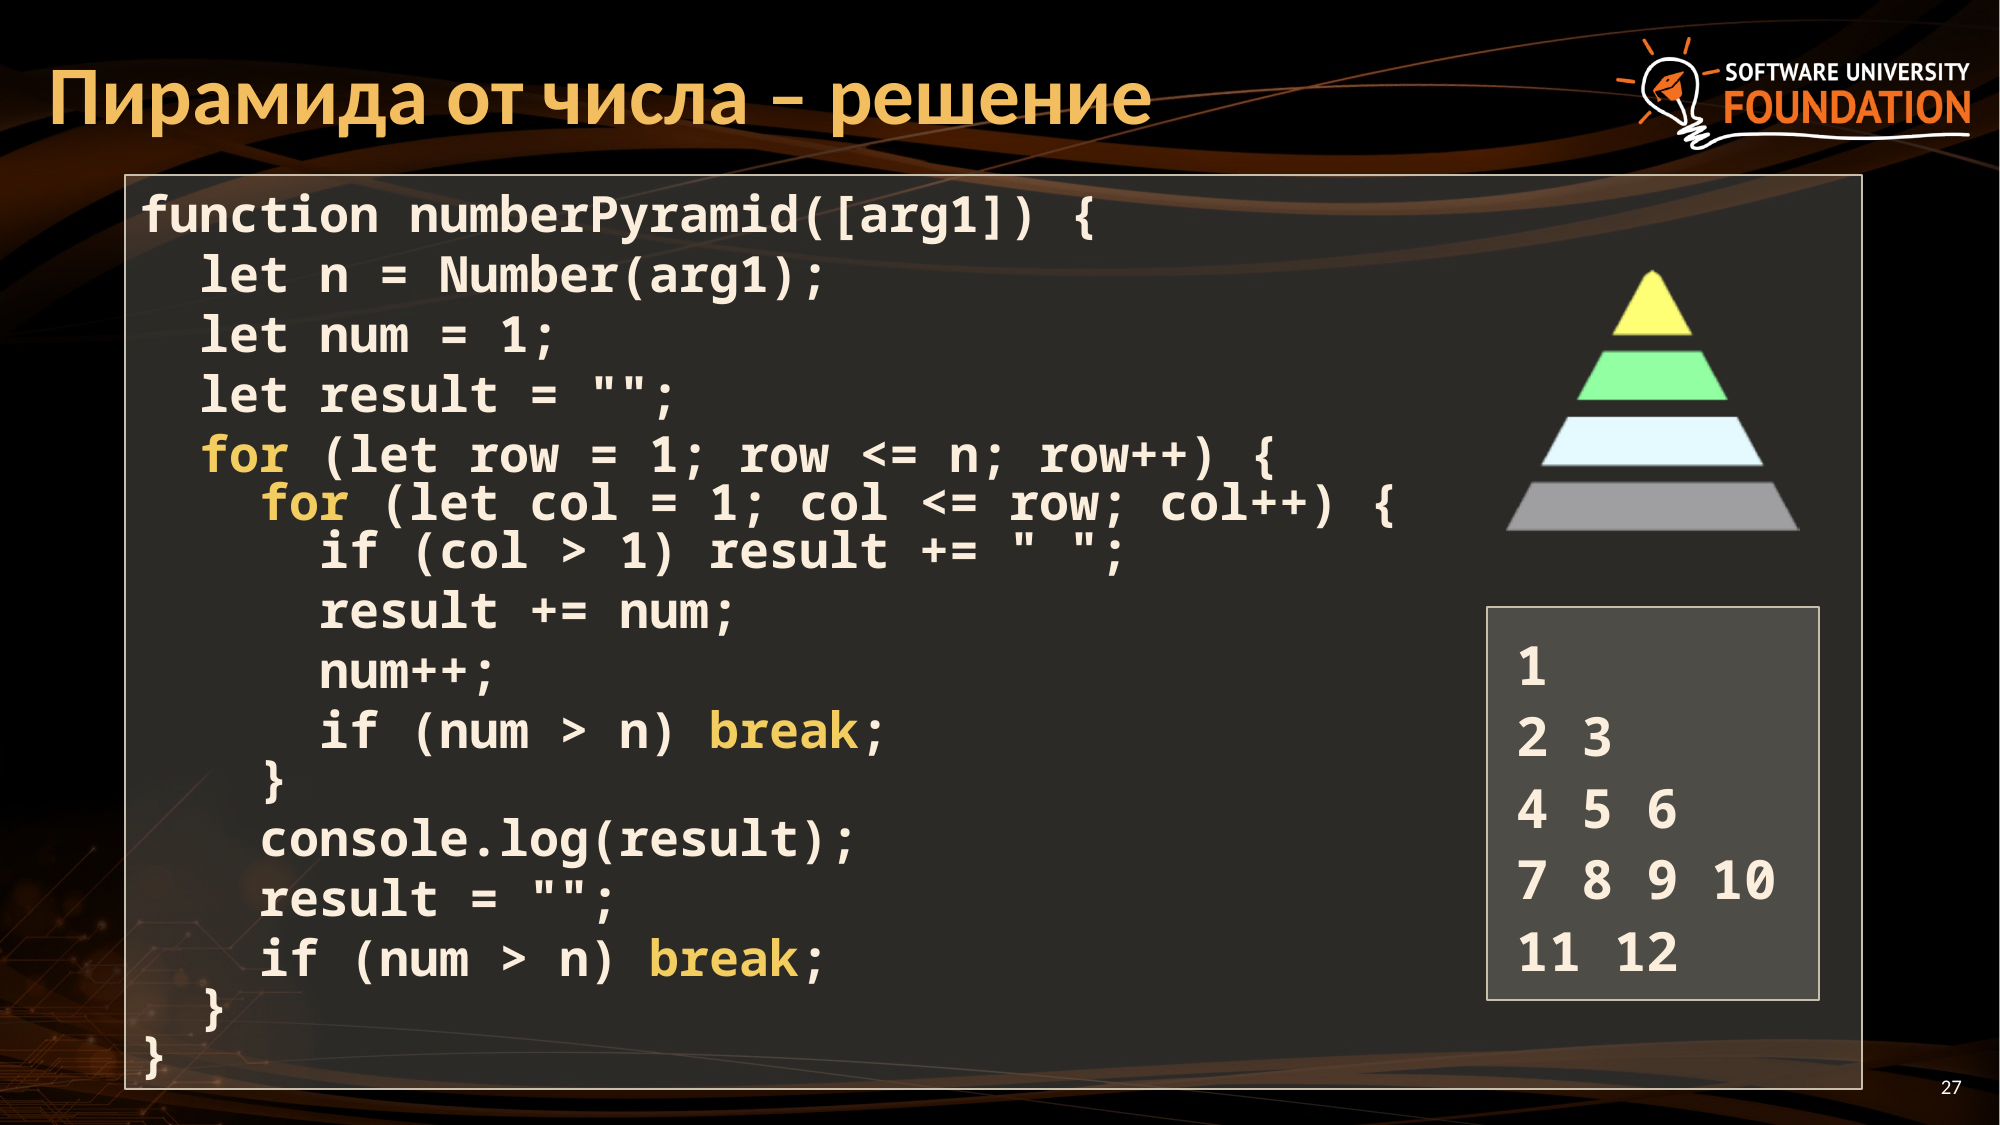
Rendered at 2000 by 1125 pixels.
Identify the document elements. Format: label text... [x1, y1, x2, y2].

text_box 1 2 3 4 5 6 7 8 9 10 11 12 [1487, 607, 1819, 1000]
slide_number 27 [1897, 1070, 1968, 1103]
text_box function numberPyramid([arg1]) { let n = Number(arg1); let num = 1; let result = ""; for (let row = 1; row <= n; row++) { for (let col = 1; col <= row; col++) { if (col > 1) result += " "; result += num; num++; if (num > n) break; } console.log(result); result = ""; if (num > n) break; } } [124, 174, 1863, 1090]
picture [0, 0, 2000, 1125]
title Пирамида от числа – решение [30, 6, 1602, 189]
